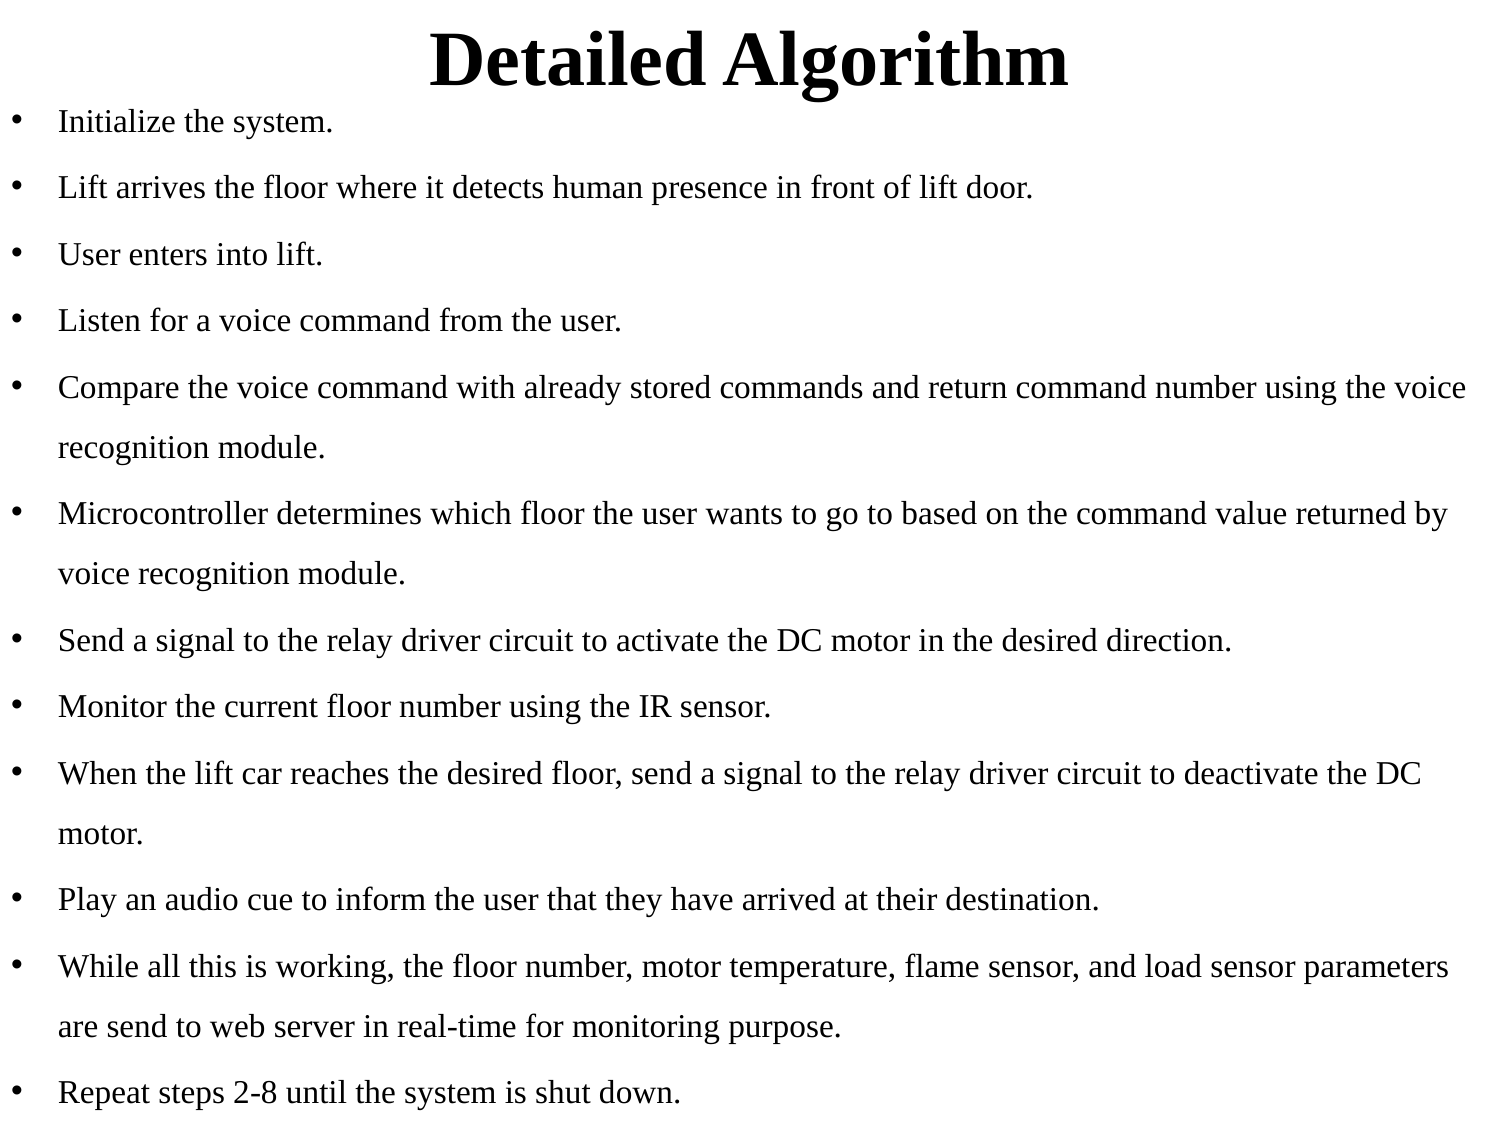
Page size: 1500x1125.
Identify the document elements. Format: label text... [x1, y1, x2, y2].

title Detailed Algorithm [0, 0, 1500, 109]
subtitle Initialize the system. Lift arrives the floor where it detects human presence in front of lift door. User enters into lift. Listen for a voice command from the user. Compare the voice command with already stored commands and return command number using the voice recognition module. Microcontroller determines which floor the user wants to go to based on the command value returned by voice recognition module. Send a signal to the relay driver circuit to activate the DC motor in the desired direction. Monitor the current floor number using the IR sensor. When the lift car reaches the desired floor, send a signal to the relay driver circuit to deactivate the DC motor. Play an audio cue to inform the user that they have arrived at their destination. While all this is working, the floor number, motor temperature, flame sensor, and load sensor parameters are send to web server in real-time for monitoring purpose. Repeat steps 2-8 until the system is shut down. [0, 24, 1497, 955]
